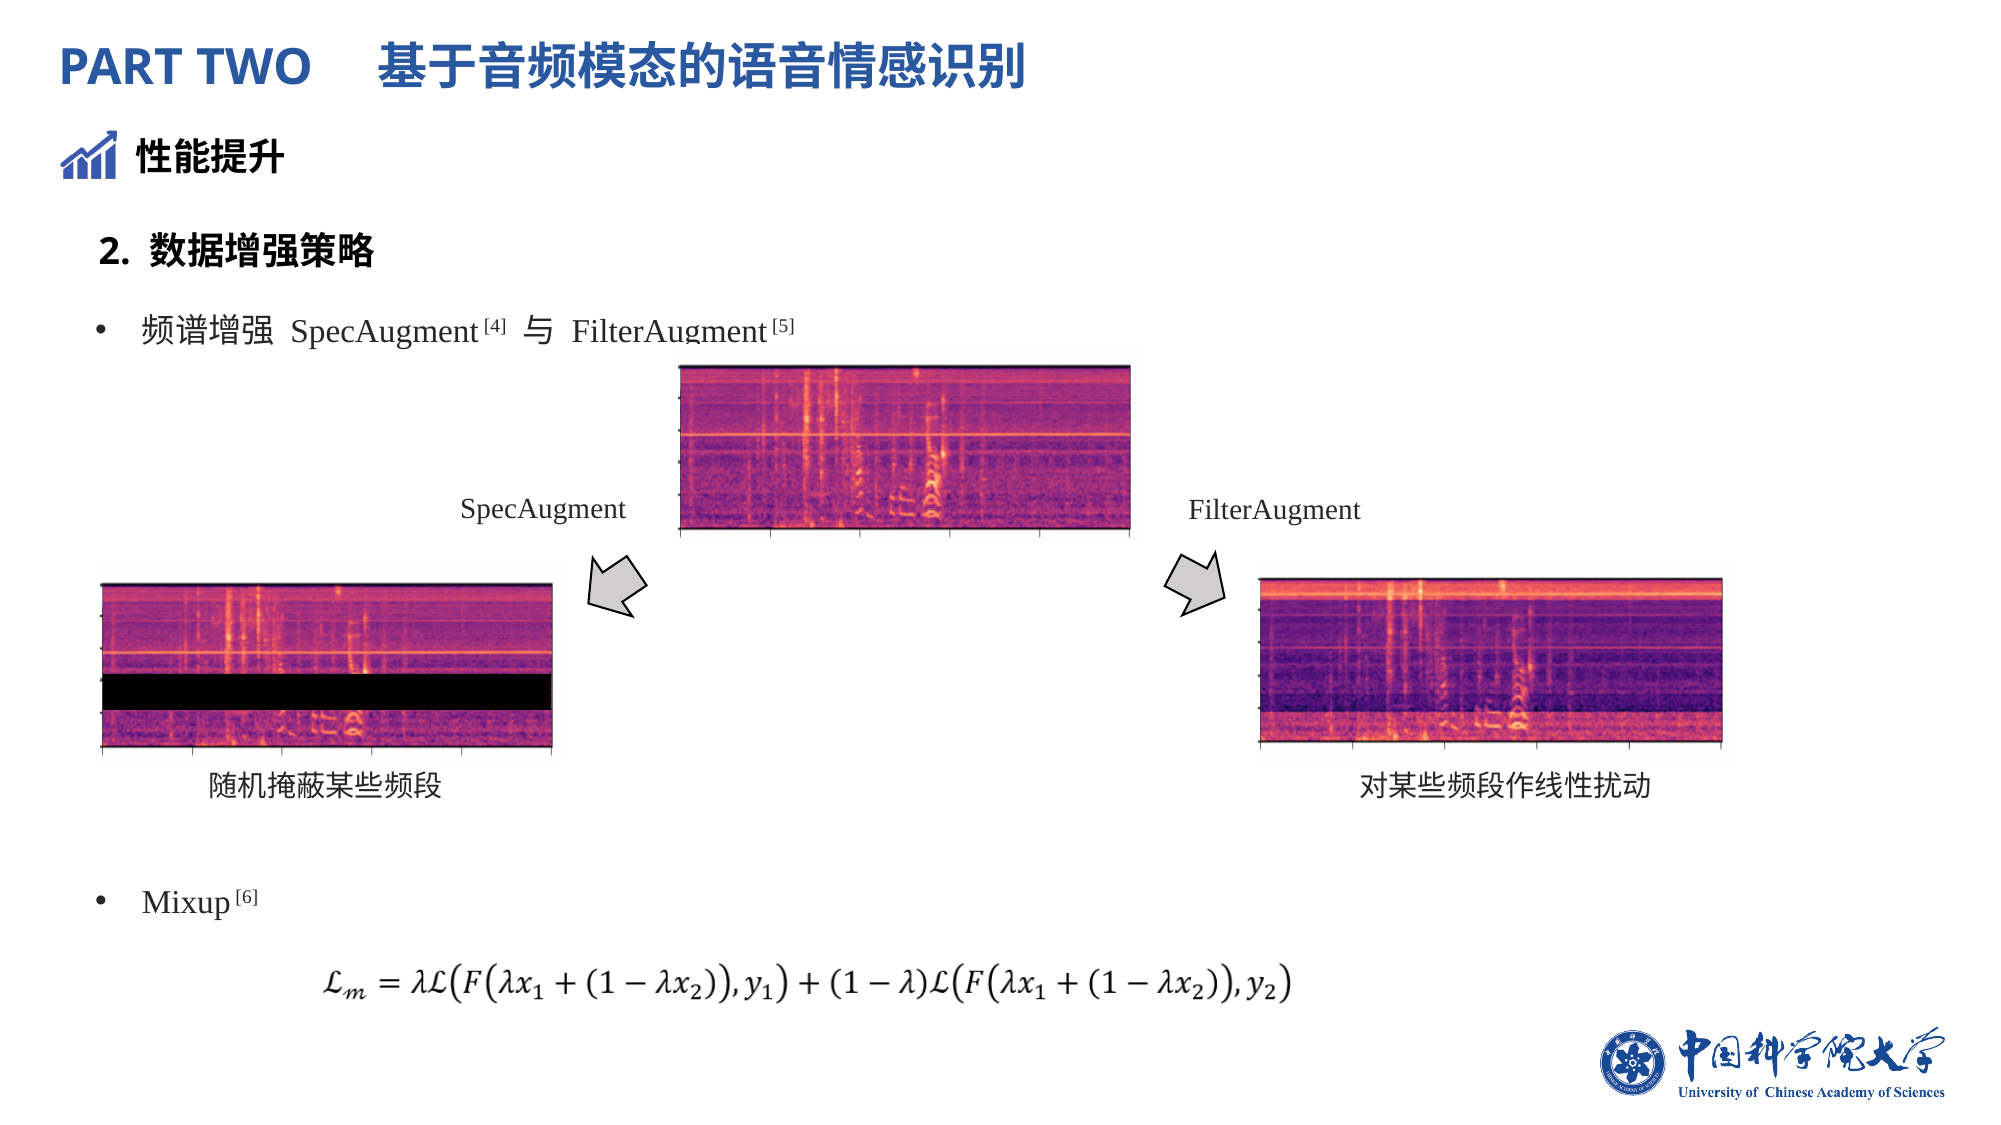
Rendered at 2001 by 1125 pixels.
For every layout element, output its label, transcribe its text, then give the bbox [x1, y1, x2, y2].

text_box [99, 562, 562, 763]
text_box 性能提升 [120, 125, 301, 186]
text_box 2. 数据增强策略 [83, 219, 390, 280]
text_box 对某些频段作线性扰动 [1344, 763, 1680, 810]
text_box FilterAugment [1173, 472, 1391, 534]
text_box [1163, 549, 1226, 618]
picture [57, 123, 120, 186]
list PART TWO 基于音频模态的语音情感识别 [42, 35, 1120, 101]
picture [1257, 562, 1732, 763]
picture [321, 955, 1292, 1015]
text_box SpecAugment [445, 471, 663, 533]
text_box 频谱增强 SpecAugment [4] 与 FilterAugment [5] Mixup [6] [80, 290, 1383, 928]
picture [677, 344, 1140, 545]
text_box [587, 554, 649, 619]
text_box 随机掩蔽某些频段 [193, 763, 511, 810]
picture [1600, 1027, 1945, 1100]
